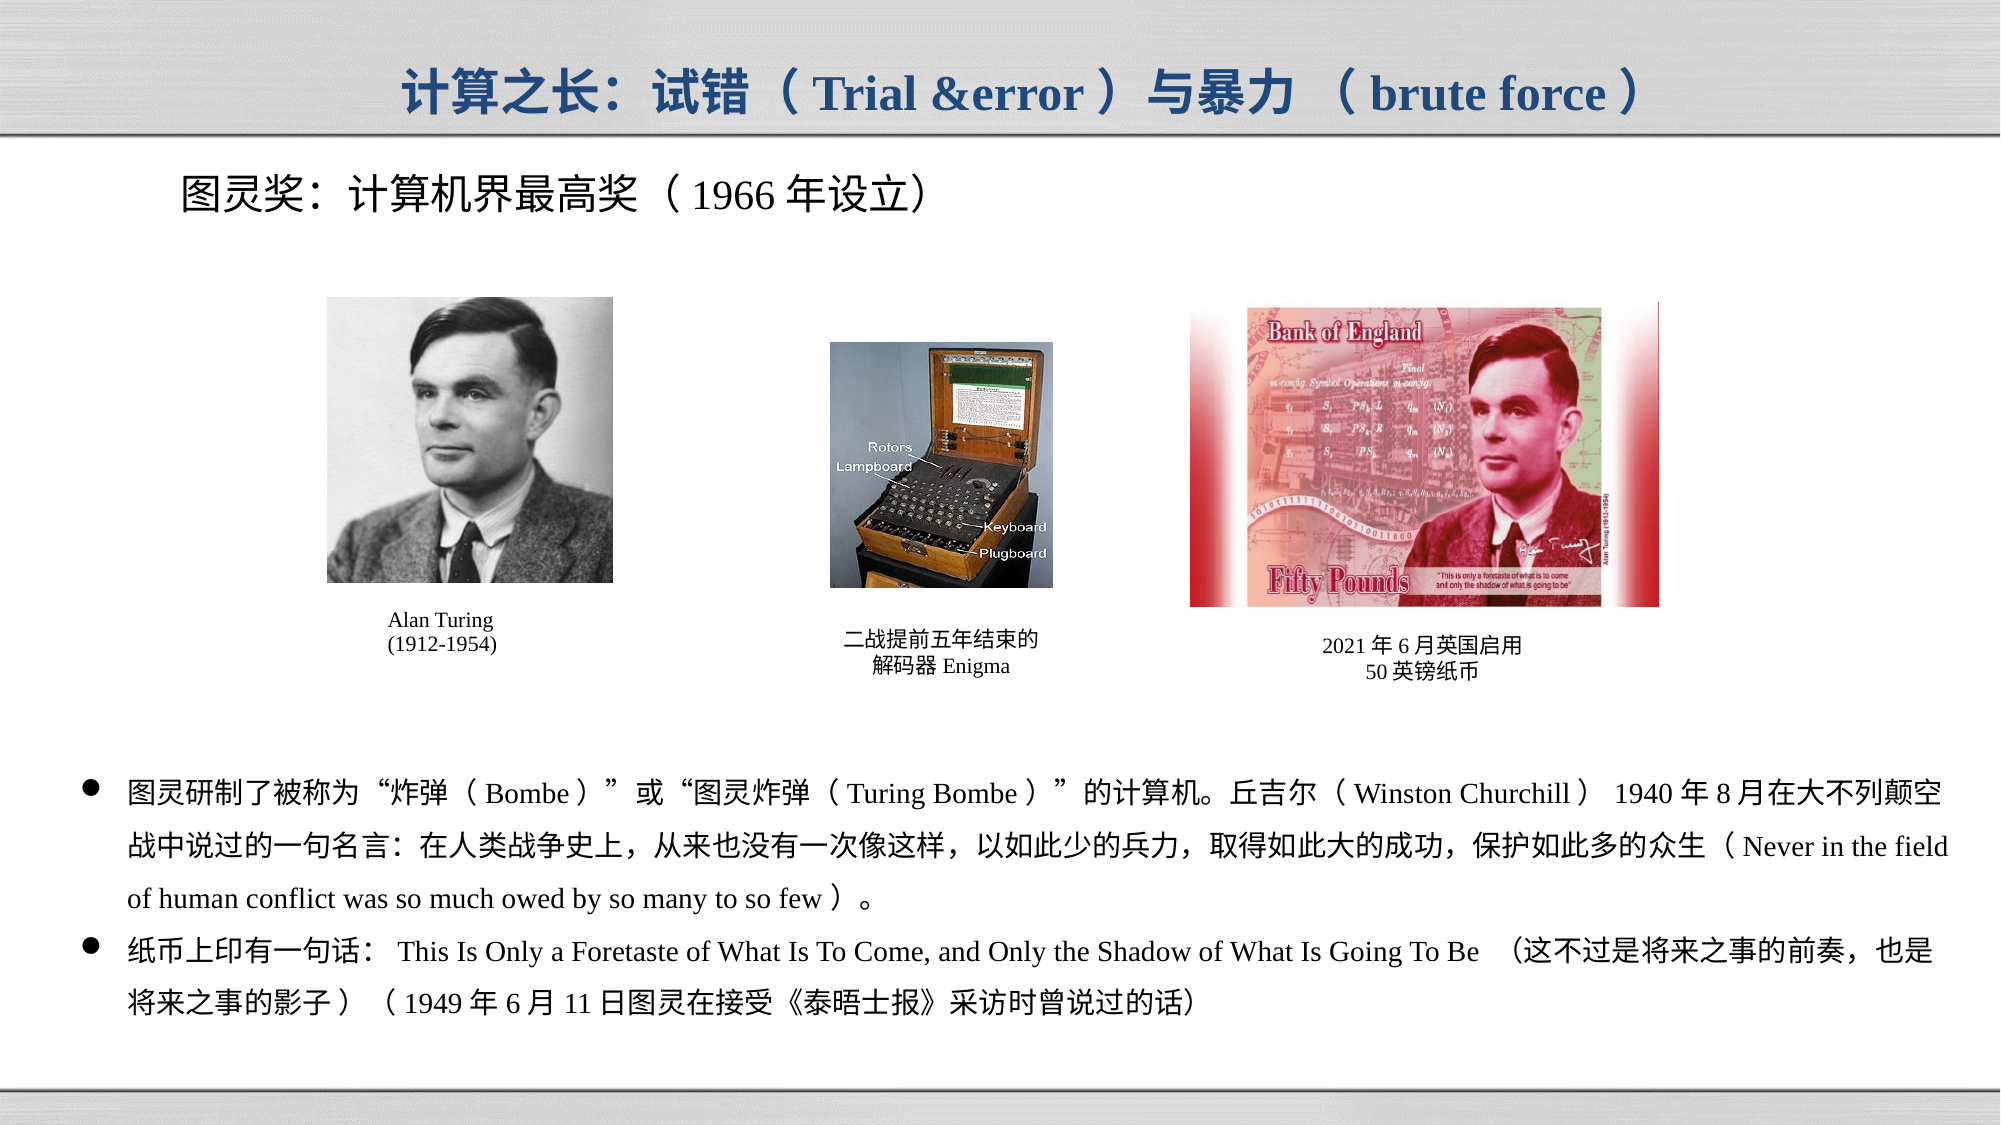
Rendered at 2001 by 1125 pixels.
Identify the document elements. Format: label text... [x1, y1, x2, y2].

picture [0, 0, 2001, 1125]
text_box 2021年6月英国启用 50英镑纸币 [1280, 624, 1565, 692]
text_box 计算之长：试错（Trial &error）与暴力 （brute force） [193, 34, 1876, 147]
text_box 图灵研制了被称为“炸弹（Bombe）”或“图灵炸弹（Turing Bombe）”的计算机。丘吉尔（Winston Churchill）1940年8月在大不列颠空战中说过的一句名言：在人类战争史上，从来也没有一次像这样，以如此少的兵力，取得如此大的成功，保护如此多的众生（Never in the field of human conflict was so much owed by so many to so few）。 纸币上印有一句话：This Is Only a Foretaste of What Is To Come, and Only the Shadow of What Is Going To Be （这不过是将来之事的前奏，也是将来之事的影子 ）（1949年6月11日图灵在接受《泰晤士报》采访时曾说过的话） [65, 749, 1969, 1062]
text_box 图灵奖：计算机界最高奖（1966年设立） [166, 166, 1903, 739]
text_box 二战提前五年结束的 解码器Enigma [799, 618, 1084, 686]
text_box Alan Turing (1912-1954) [372, 601, 513, 664]
